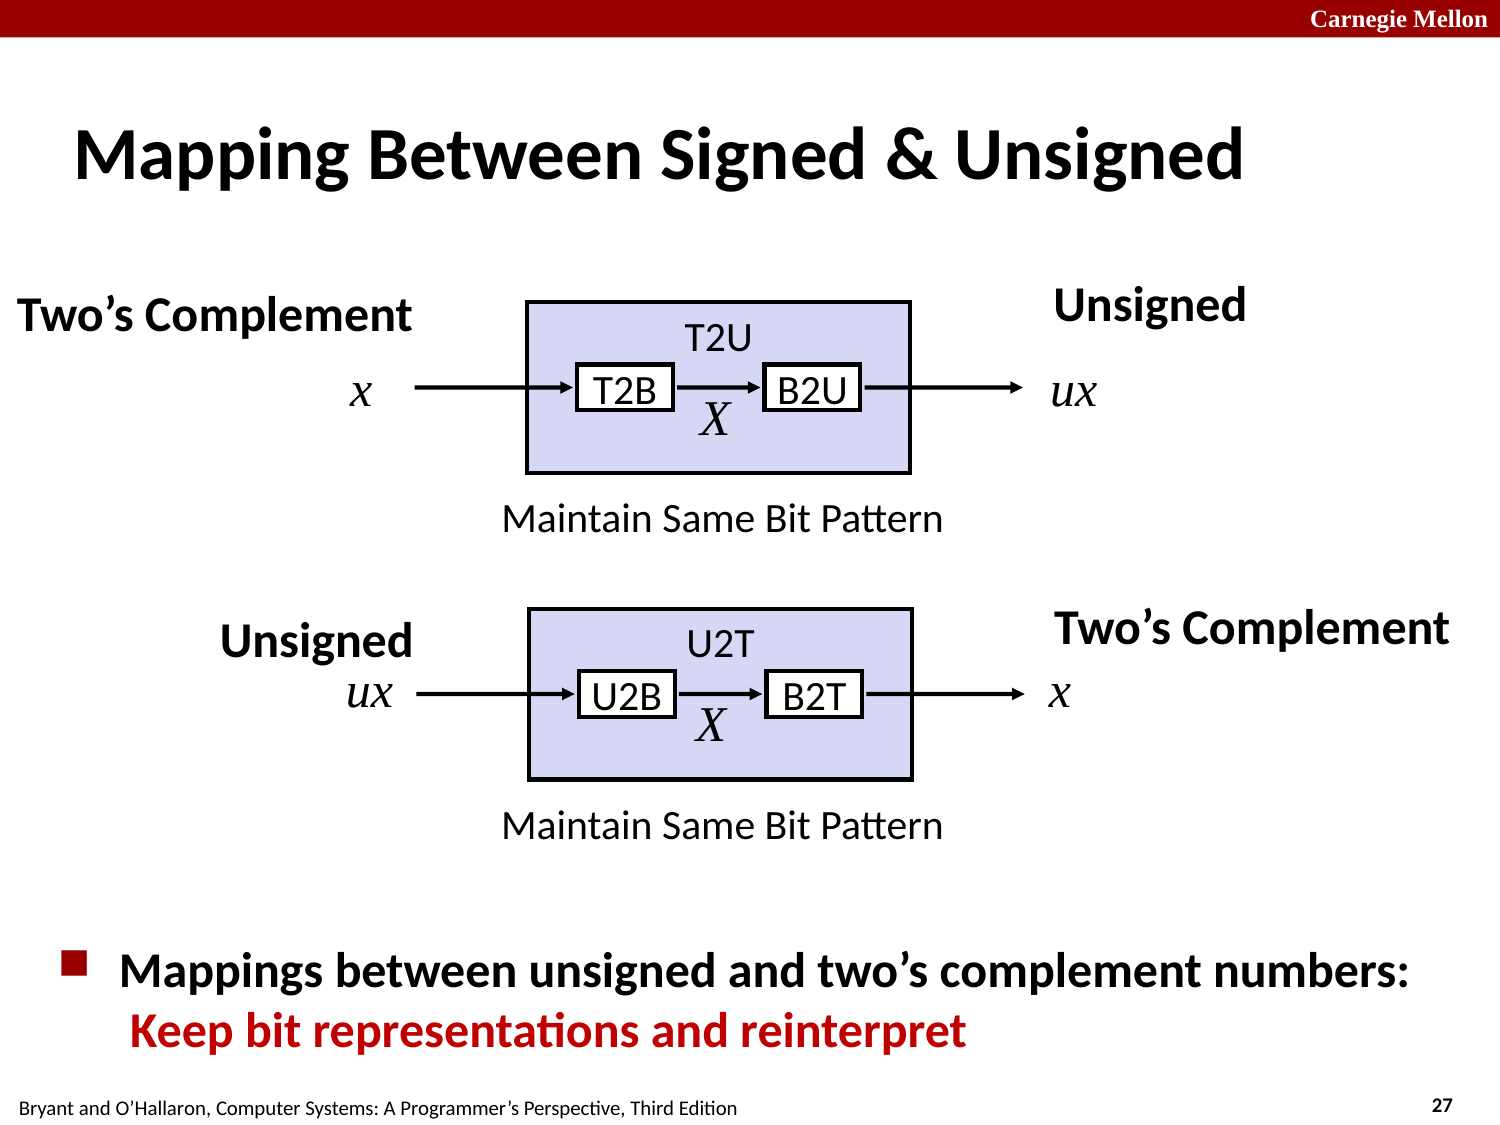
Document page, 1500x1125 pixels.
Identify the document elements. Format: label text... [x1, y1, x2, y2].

text_box Maintain Same Bit Pattern [486, 483, 960, 549]
text_box Unsigned [205, 599, 430, 675]
text_box Two’s Complement [1039, 587, 1466, 662]
text_box Two’s Complement [1, 274, 429, 350]
text_box T2B [577, 364, 673, 411]
text_box [864, 381, 1023, 394]
text_box x [1034, 649, 1087, 725]
text_box x [335, 349, 388, 425]
text_box T2U [527, 302, 911, 473]
text_box ux [1035, 349, 1113, 425]
text_box [416, 687, 575, 701]
text_box [414, 381, 573, 394]
text_box B2U [764, 364, 861, 411]
text_box X [685, 378, 746, 453]
text_box Maintain Same Bit Pattern [486, 790, 960, 855]
text_box [741, 687, 763, 701]
text_box U2T [528, 608, 913, 780]
list Mappings between unsigned and two’s complement numbers: Keep bit representations and reinterpret [47, 929, 1468, 1076]
text_box ux [331, 649, 408, 725]
text_box X [680, 684, 741, 759]
title Mapping Between Signed & Unsigned [58, 87, 1305, 213]
text_box B2T [766, 671, 863, 717]
text_box [746, 381, 761, 394]
text_box [866, 687, 1025, 701]
text_box U2B [578, 671, 675, 717]
text_box Unsigned [1038, 264, 1263, 339]
